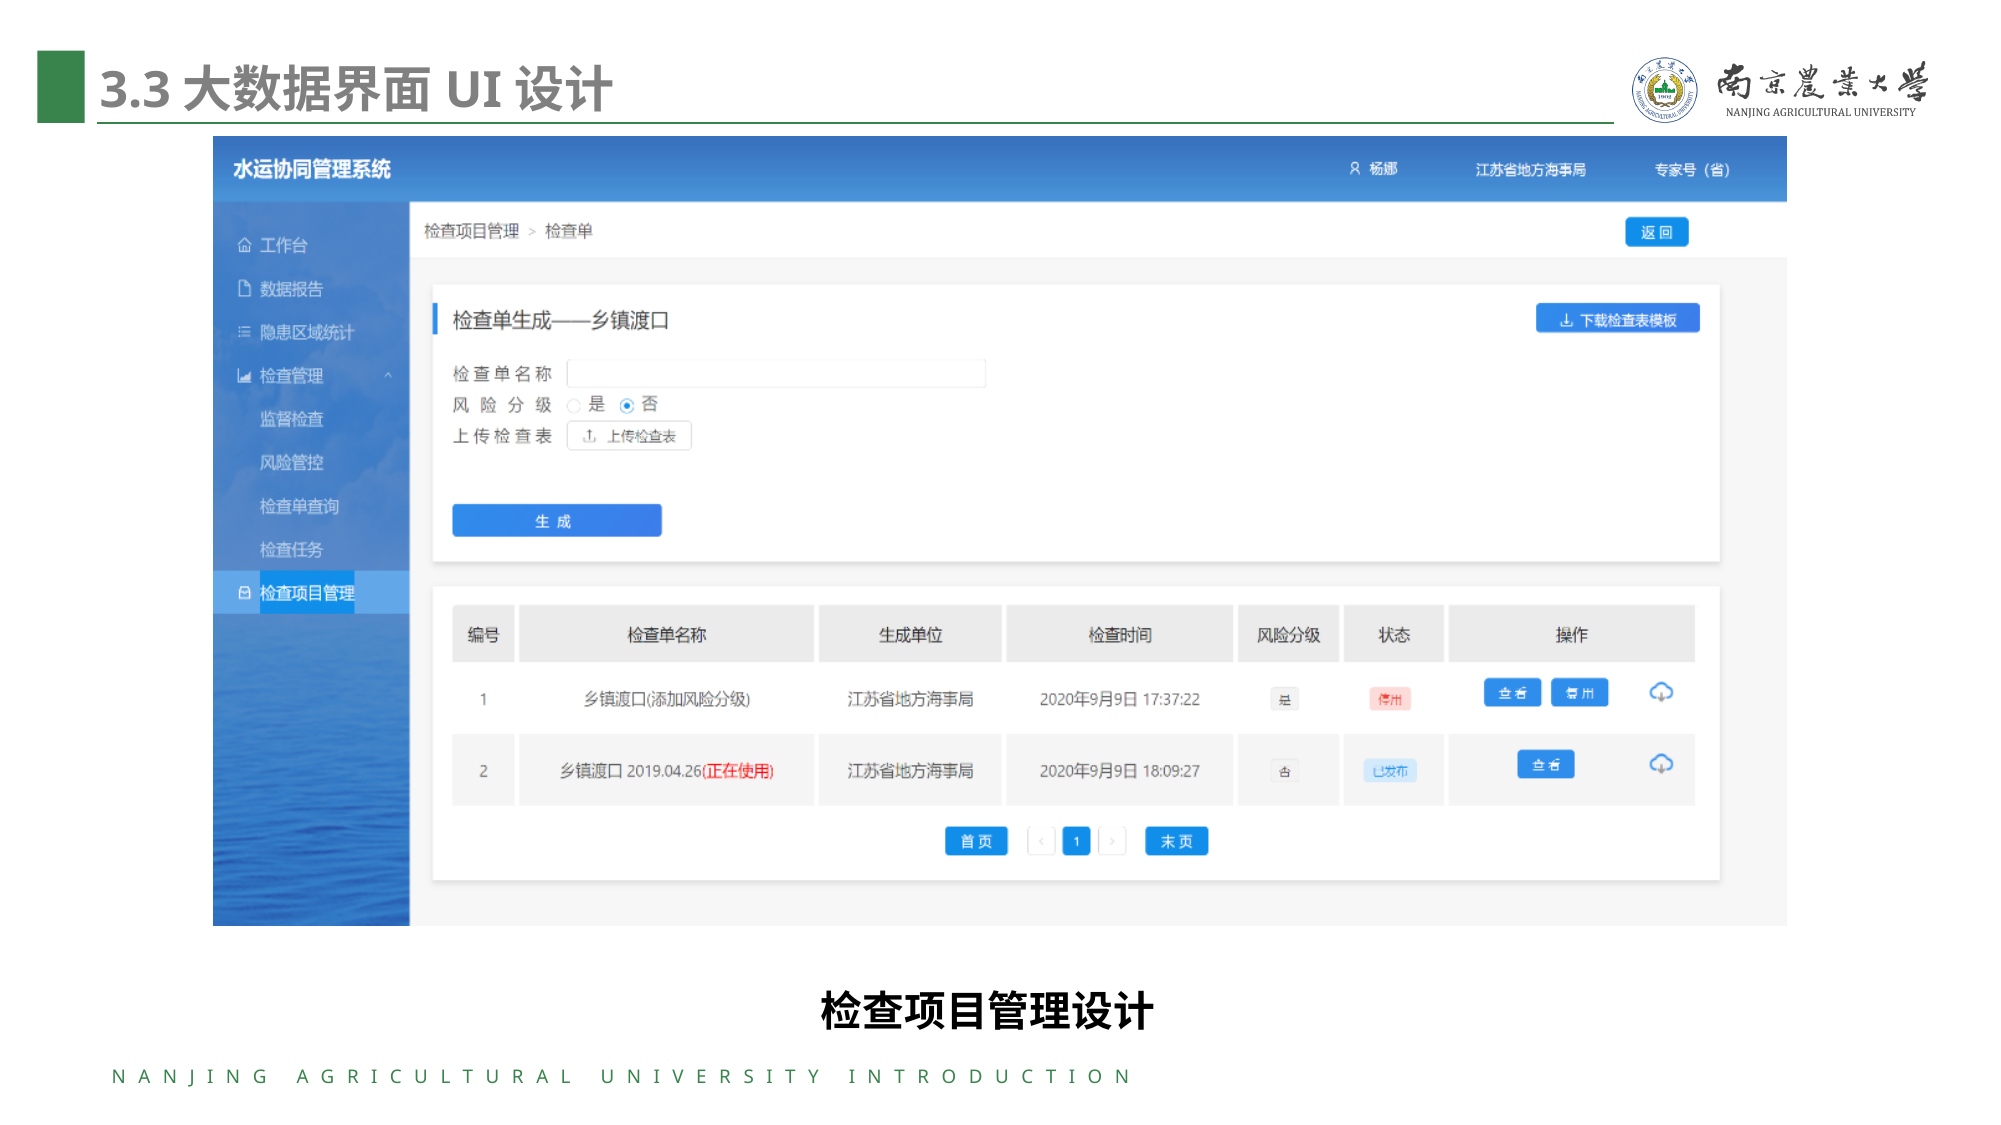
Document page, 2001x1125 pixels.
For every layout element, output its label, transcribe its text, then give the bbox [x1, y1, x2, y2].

text_box NANJING AGRICULTURAL UNIVERSITY INTRODUCTION [96, 1056, 1903, 1095]
picture [1632, 57, 1928, 123]
picture [213, 136, 1787, 926]
text_box [36, 50, 84, 124]
text_box 3.3大数据界面UI设计 [84, 50, 661, 125]
text_box 检查项目管理设计 [806, 977, 1194, 1043]
